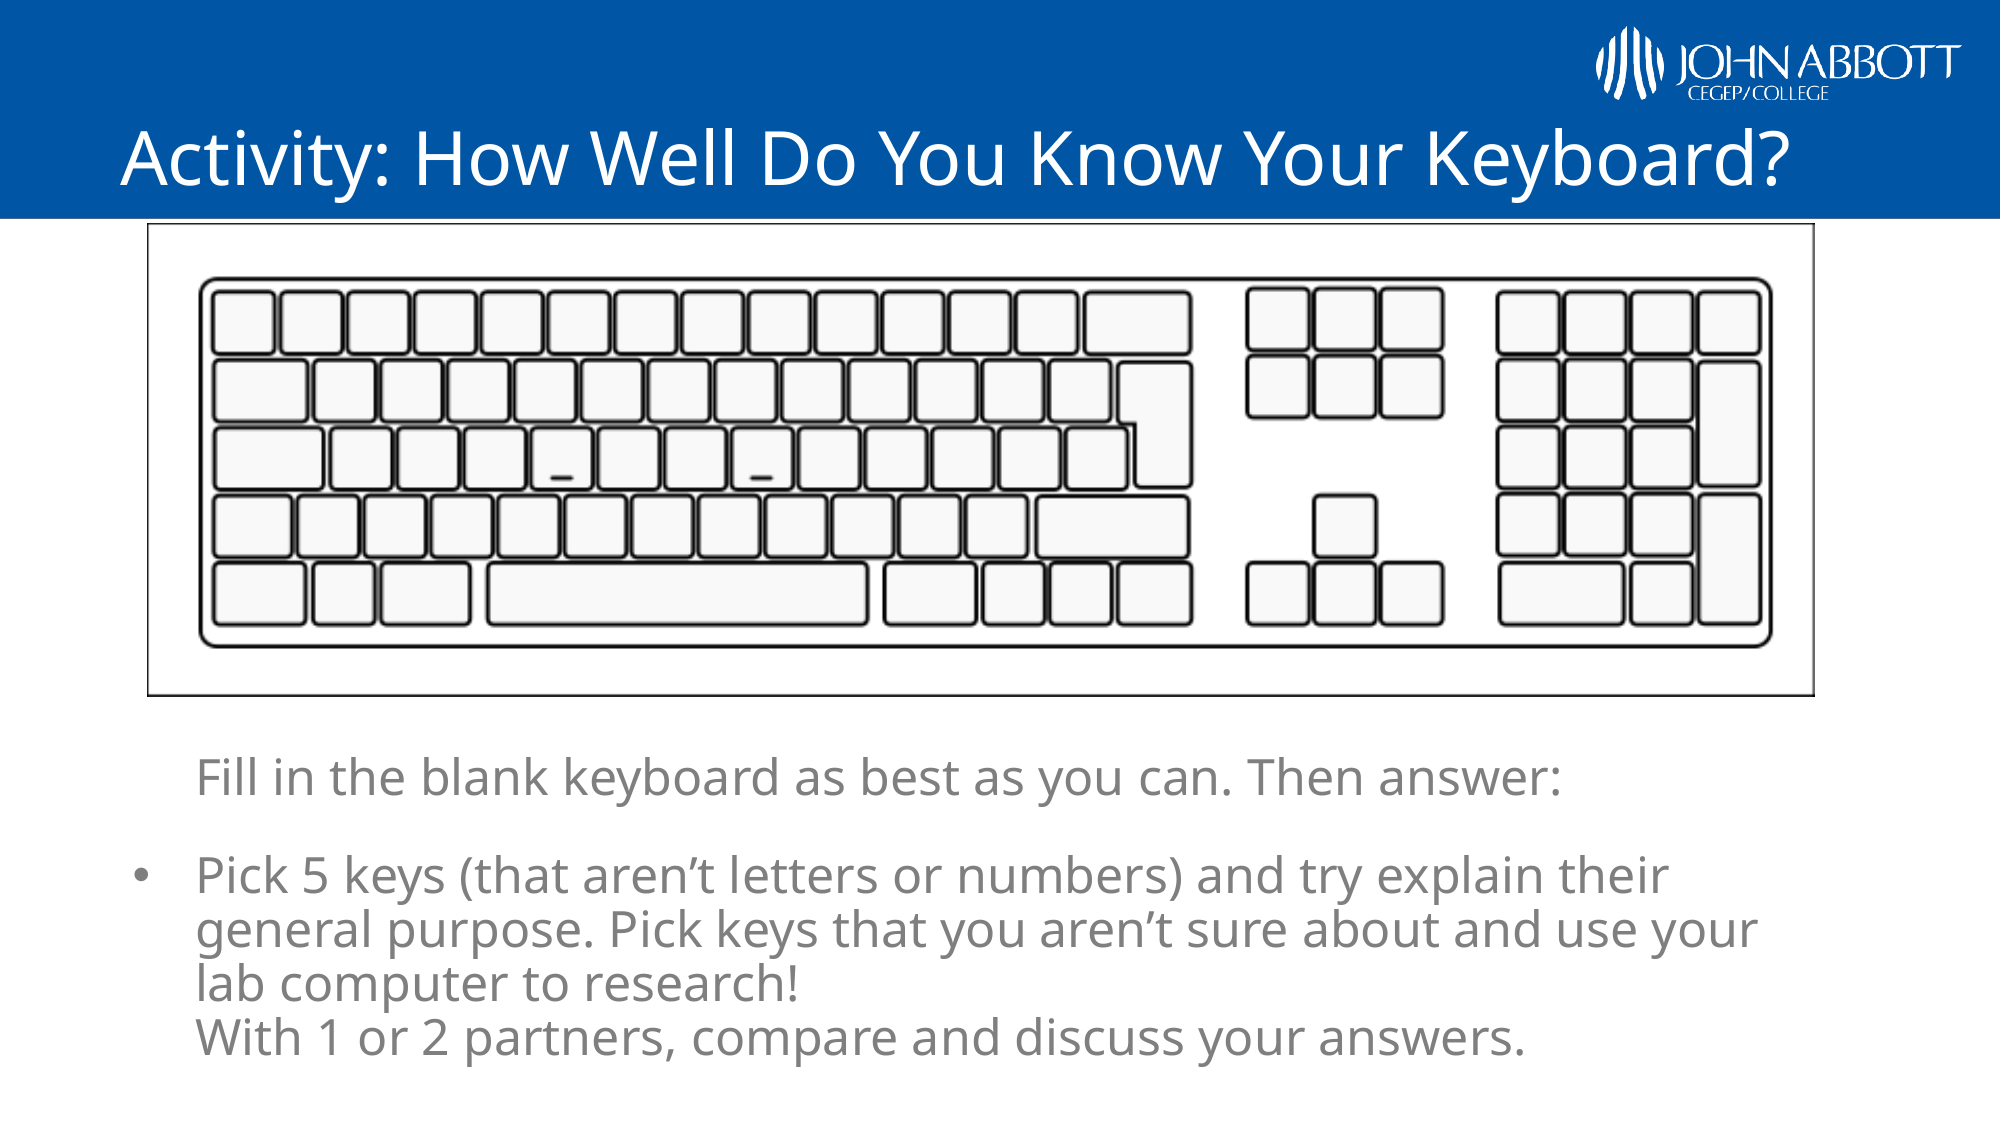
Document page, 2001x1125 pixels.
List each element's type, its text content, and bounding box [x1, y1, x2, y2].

list Fill in the blank keyboard as best as you can. Then answer: Pick 5 keys (that aren’t letters or numbers) and try explain their general purpose. Pick keys that you aren’t sure about and use your lab computer to research! With 1 or 2 partners, compare and discuss your answers. [99, 731, 1804, 1077]
picture [147, 222, 1815, 697]
title Activity: How Well Do You Know Your Keyboard? [99, 0, 1863, 202]
picture [1863, 26, 1962, 100]
